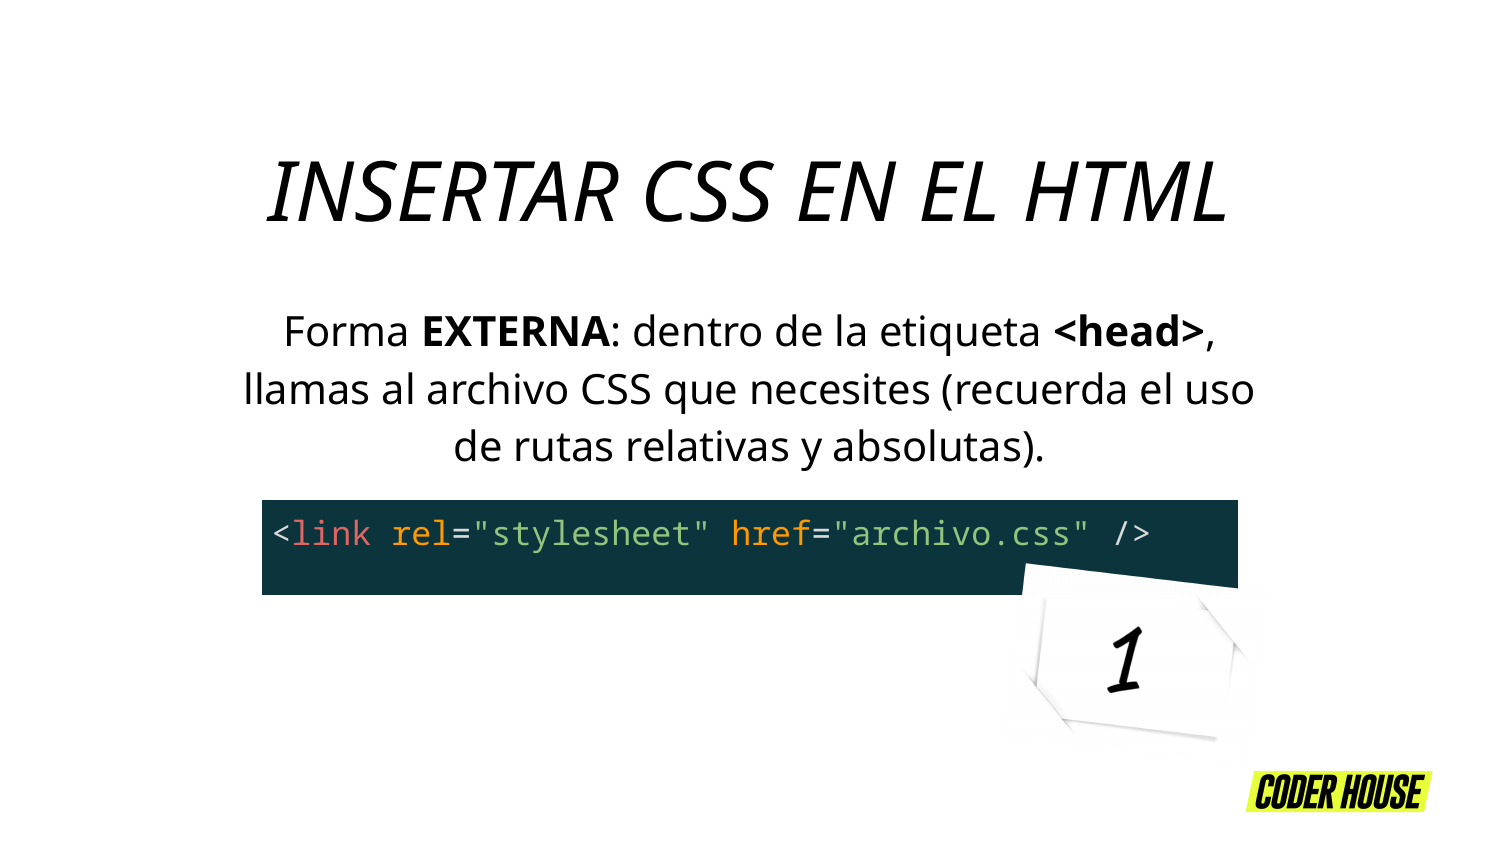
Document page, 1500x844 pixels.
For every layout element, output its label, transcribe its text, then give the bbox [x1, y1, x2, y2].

text_box INSERTAR CSS EN EL HTML [238, 108, 1262, 223]
text_box Forma EXTERNA: dentro de la etiqueta <head>, llamas al archivo CSS que necesites (recuerda el uso de rutas relativas y absolutas). [215, 282, 1285, 408]
picture [1006, 564, 1437, 819]
table_header <link rel="stylesheet" href="archivo.css" /> [262, 500, 1238, 595]
